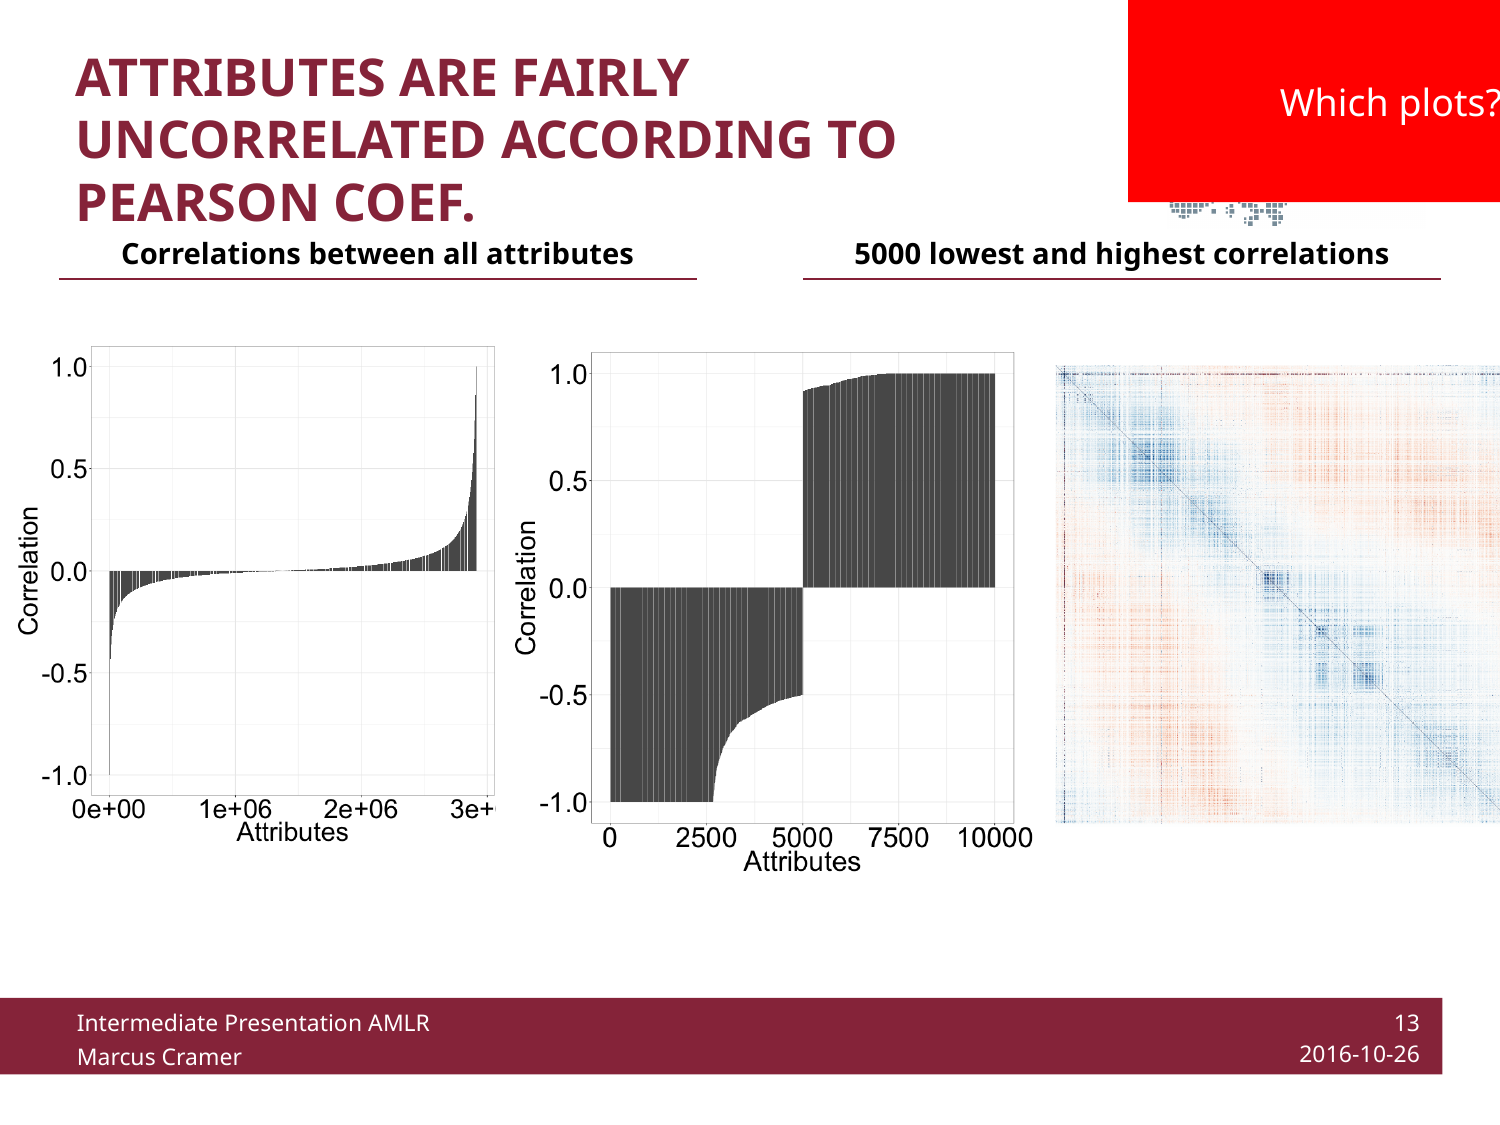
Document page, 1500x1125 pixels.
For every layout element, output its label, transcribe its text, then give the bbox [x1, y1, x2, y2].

text_box Which plots? [1126, 0, 1500, 204]
picture [0, 326, 1500, 890]
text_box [802, 228, 1442, 280]
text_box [58, 228, 698, 280]
title Attributes are fairly uncorrelated according to pearson coef. [61, 36, 1126, 116]
picture [1167, 204, 1426, 228]
